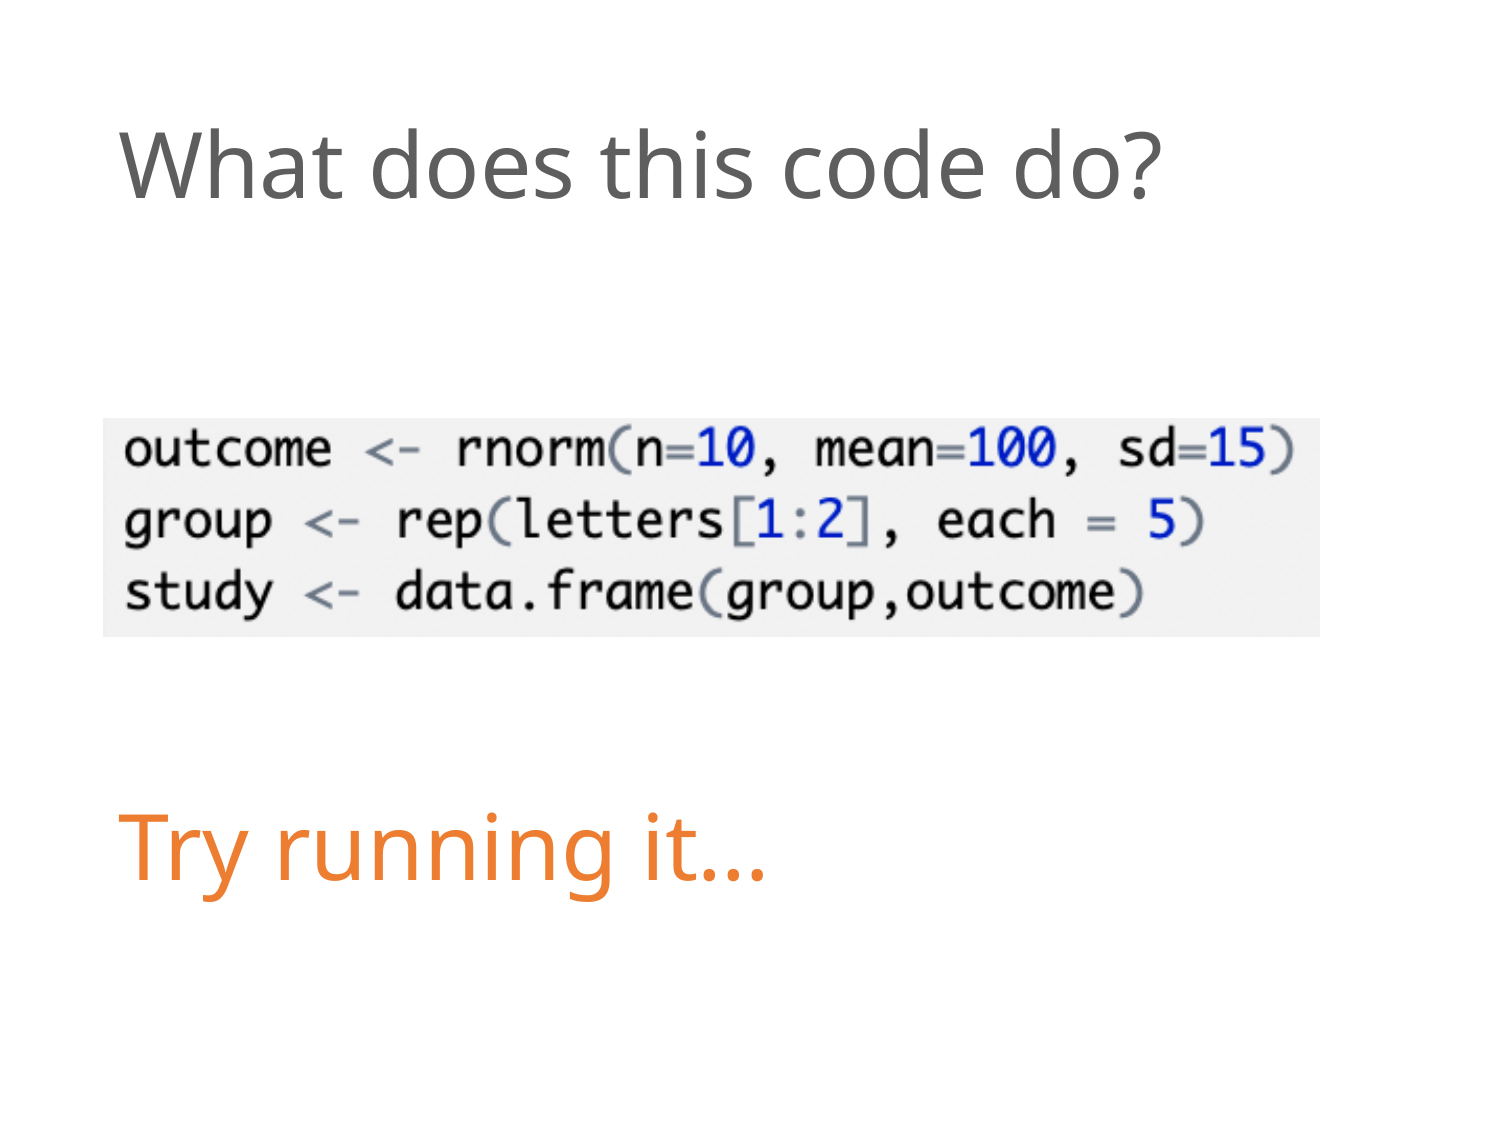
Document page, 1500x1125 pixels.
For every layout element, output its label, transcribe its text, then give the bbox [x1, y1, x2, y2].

picture [103, 418, 1320, 637]
title What does this code do? [103, 59, 1397, 278]
text_box Try running it… [103, 741, 1397, 960]
